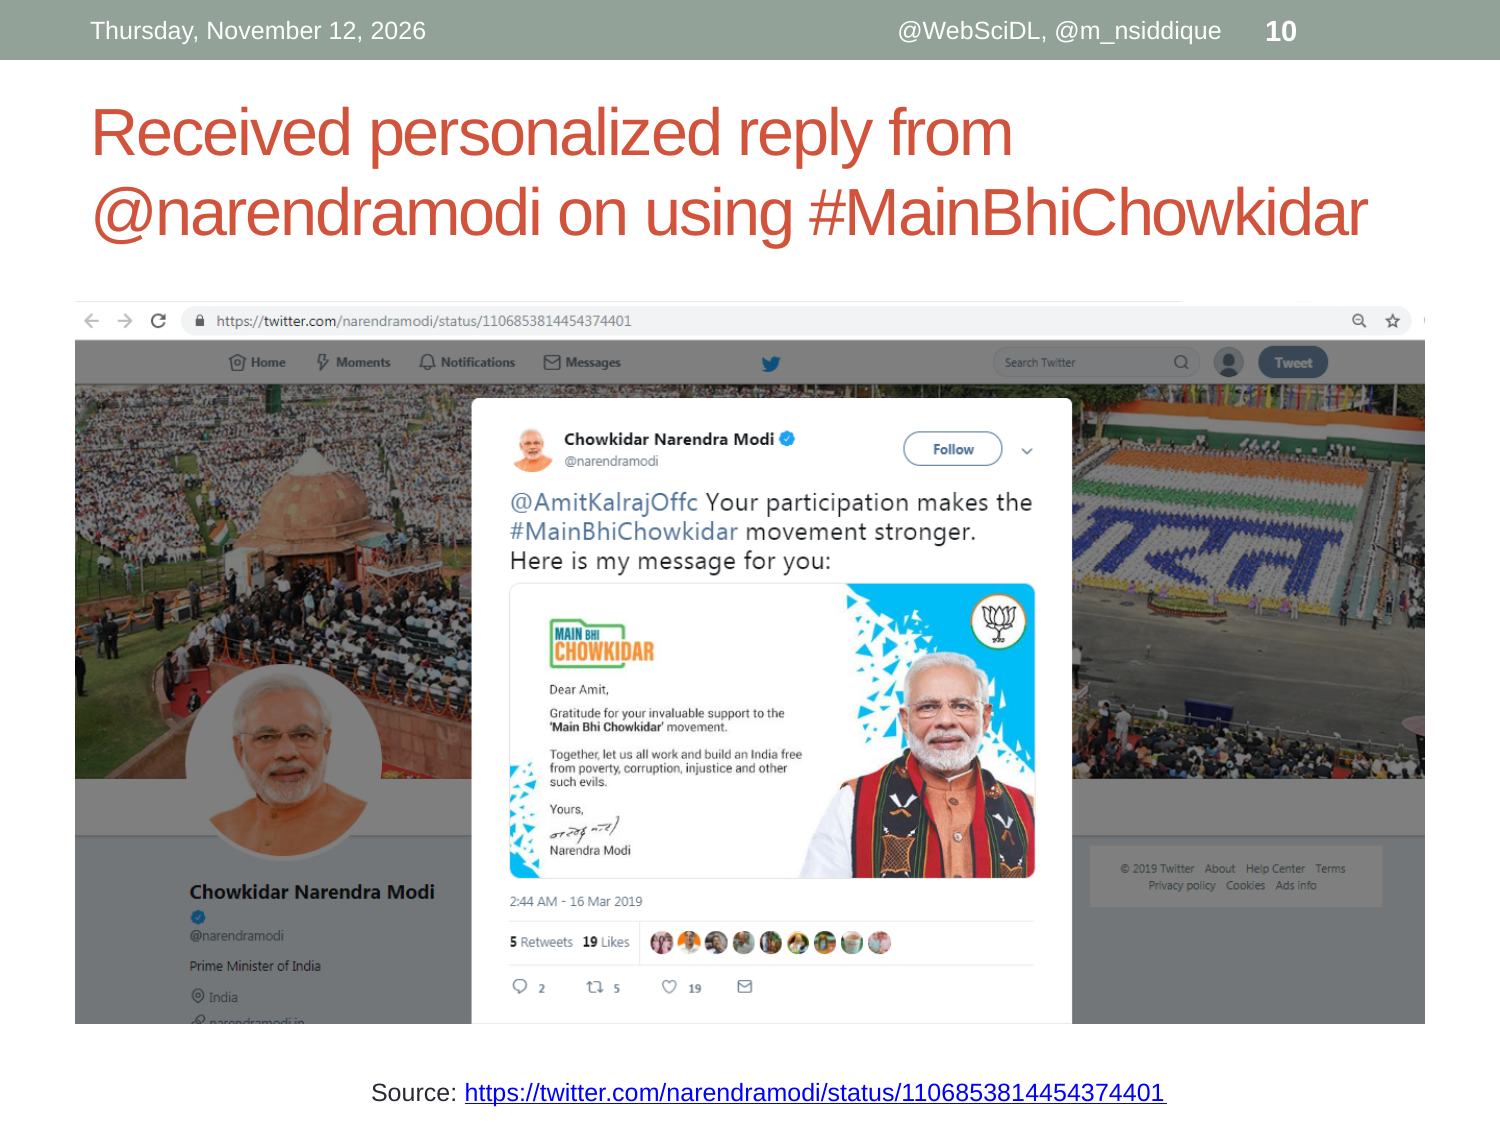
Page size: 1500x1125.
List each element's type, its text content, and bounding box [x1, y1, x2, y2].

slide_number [75, 3, 550, 57]
title Received personalized reply from @narendramodi on using #MainBhiChowkidar [75, 87, 1425, 250]
footer @WebSciDL, @m_nsiddique [562, 3, 1238, 57]
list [74, 301, 1426, 1024]
slide_number 10 [1250, 3, 1425, 57]
text_box Source: https://twitter.com/narendramodi/status/1106853814454374401 [37, 1069, 1500, 1125]
